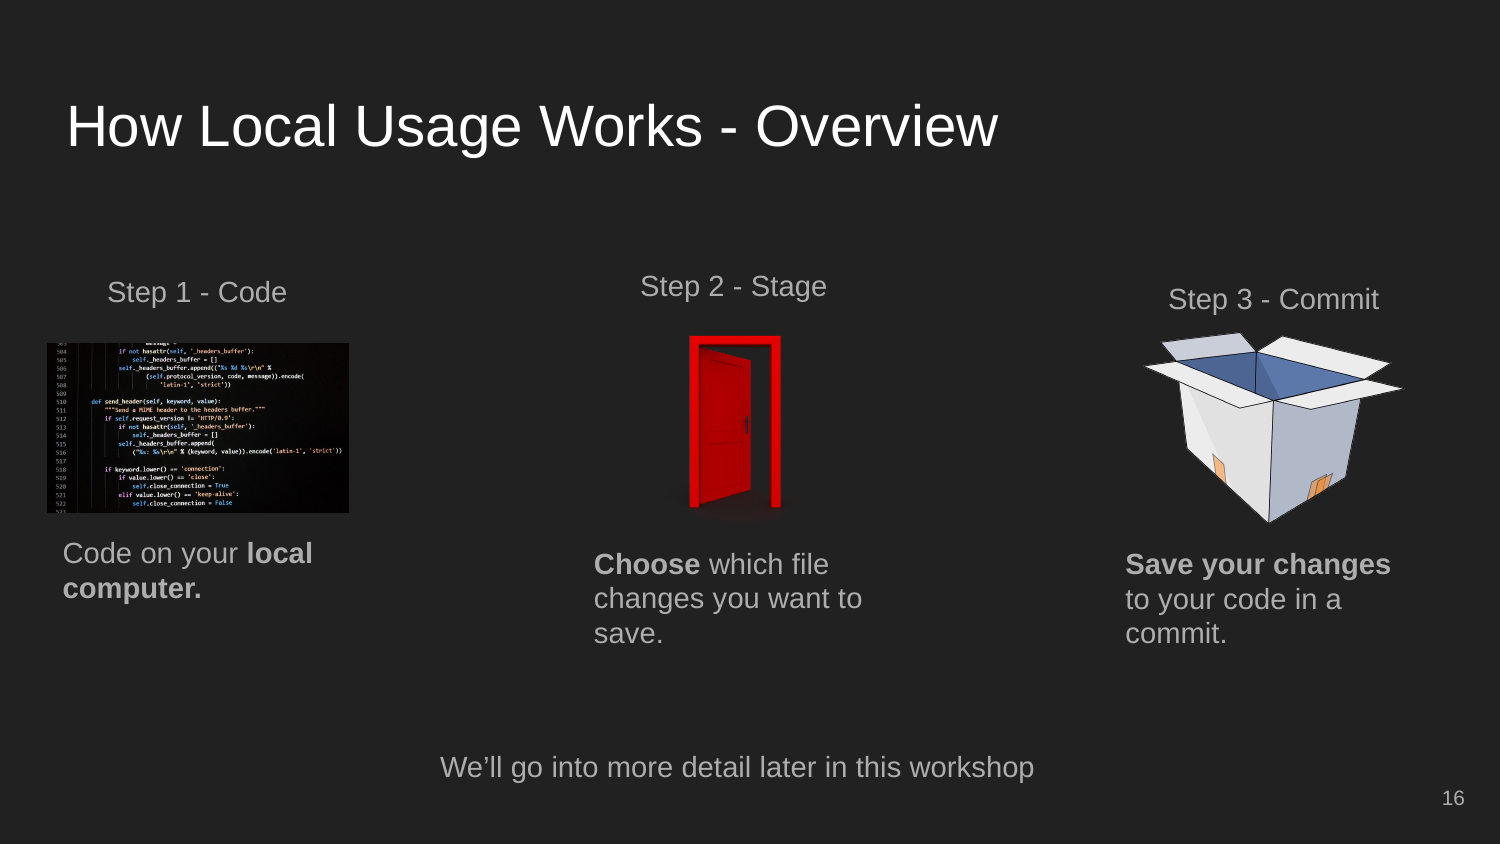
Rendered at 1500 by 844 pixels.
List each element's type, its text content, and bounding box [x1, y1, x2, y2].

picture [1143, 332, 1405, 524]
text_box Choose which file changes you want to save. [578, 529, 897, 733]
text_box We’ll go into more detail later in this workshop [421, 733, 1054, 812]
text_box Step 2 - Stage [583, 252, 885, 331]
text_box Step 3 - Commit [1123, 265, 1425, 344]
picture [666, 334, 802, 527]
text_box Step 1 - Code [46, 258, 349, 337]
title How Local Usage Works - Overview [51, 72, 1449, 167]
text_box Code on your local computer. [47, 519, 366, 627]
slide_number ‹#› [1389, 764, 1480, 830]
text_box Save your changes to your code in a commit. [1110, 529, 1428, 700]
picture [47, 343, 350, 513]
